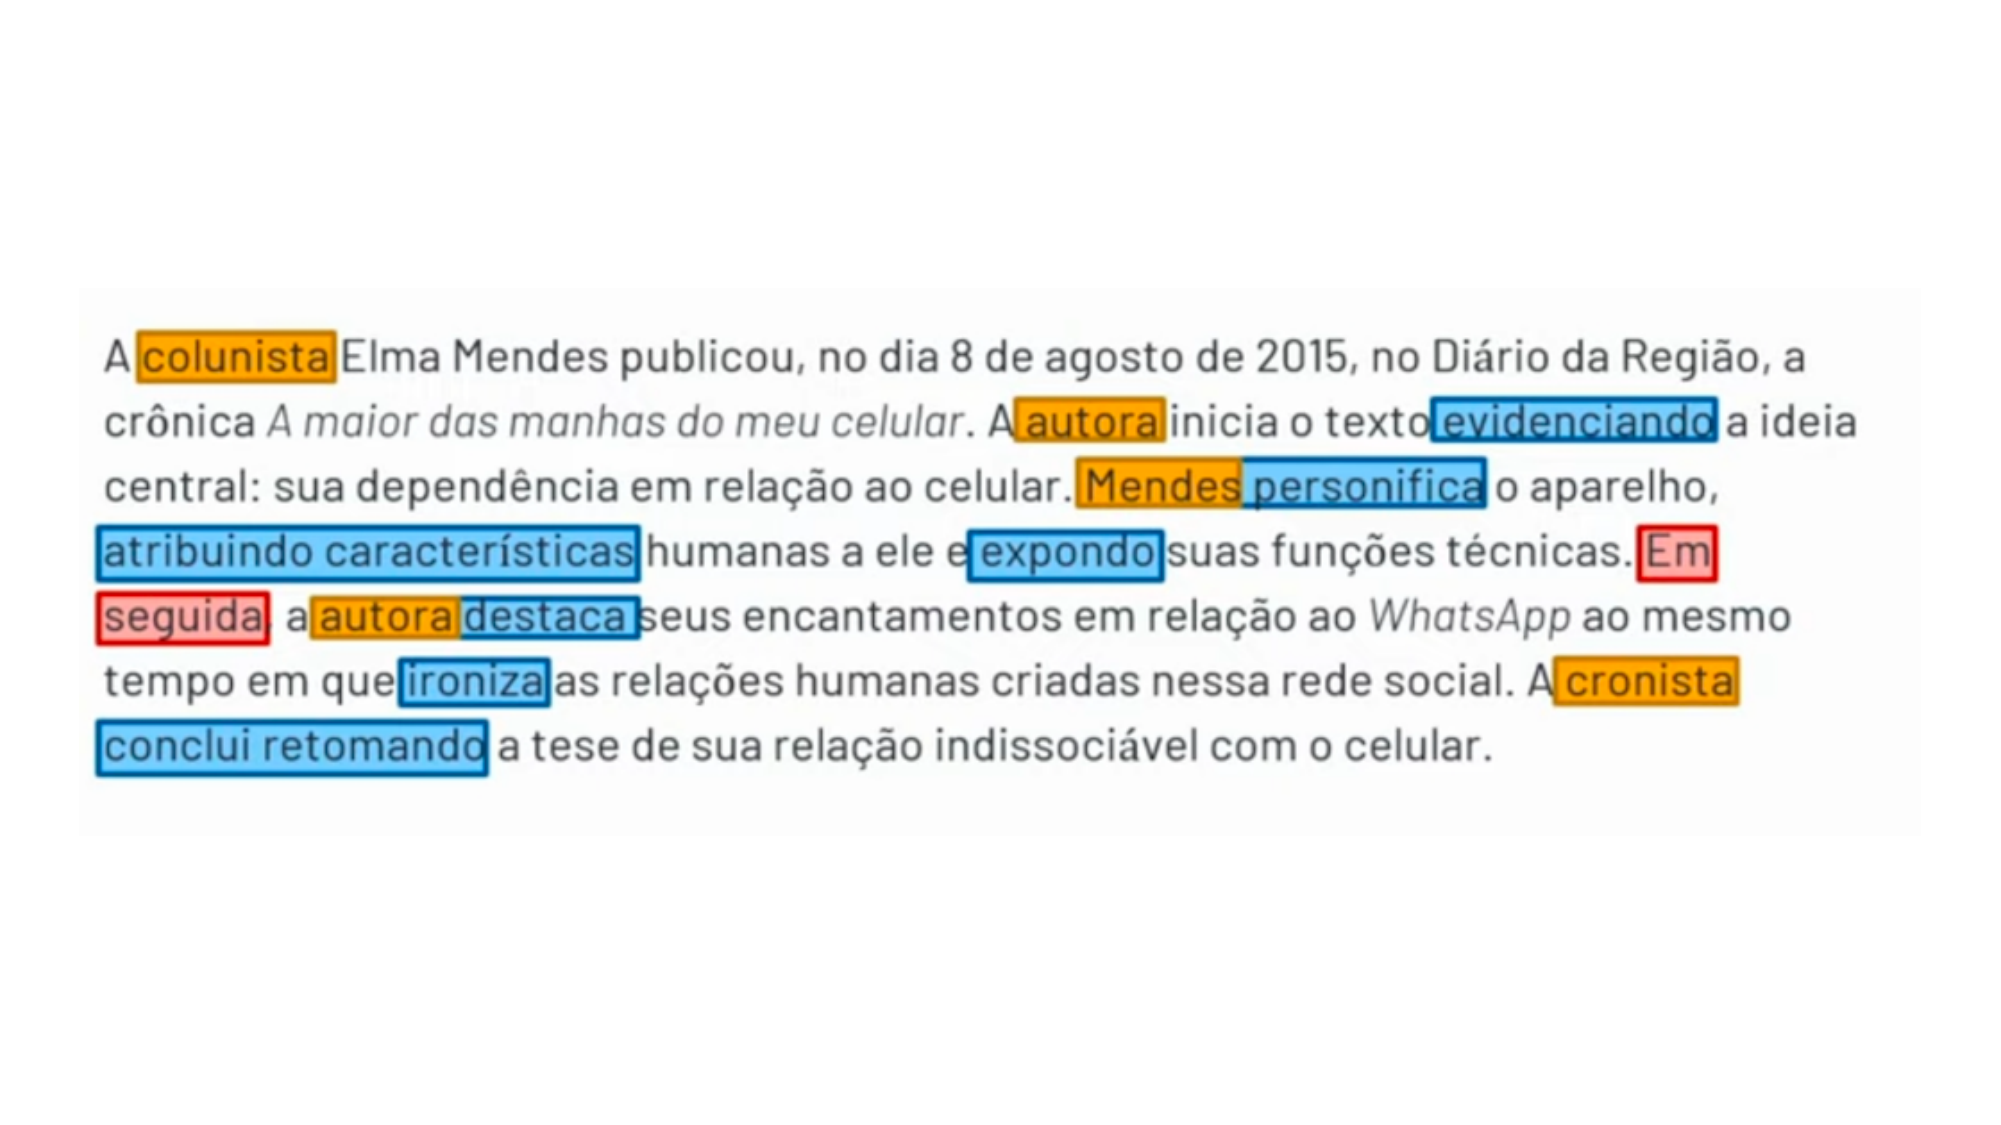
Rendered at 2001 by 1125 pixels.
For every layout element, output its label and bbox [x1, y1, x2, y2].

picture [79, 288, 1921, 837]
